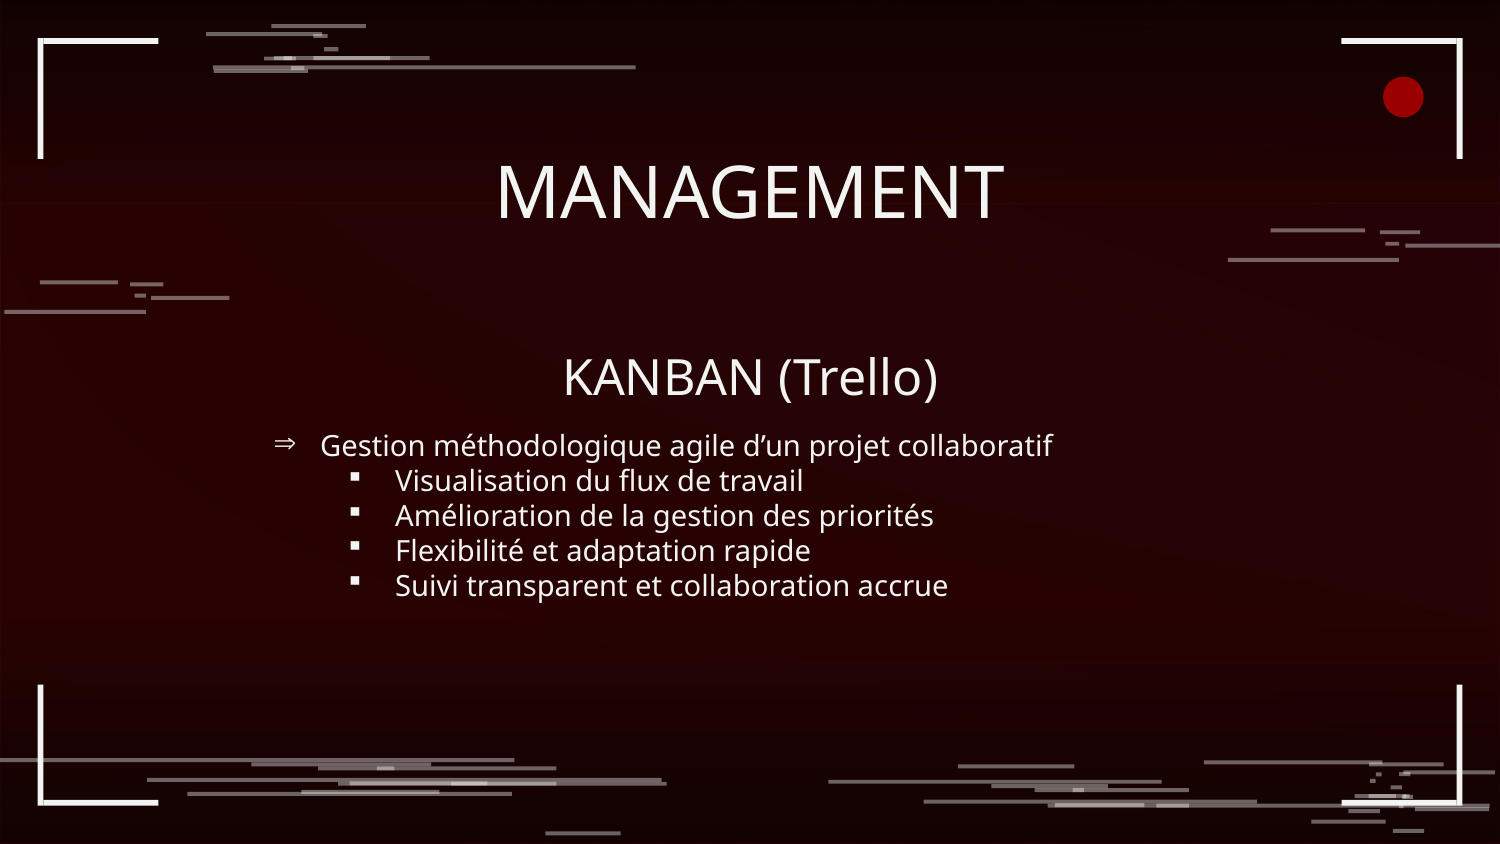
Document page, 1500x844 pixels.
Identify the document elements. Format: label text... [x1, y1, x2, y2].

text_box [1227, 228, 1500, 263]
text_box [4, 280, 230, 315]
text_box KANBAN (Trello) [485, 328, 1015, 421]
picture [0, 0, 1500, 843]
text_box Gestion méthodologique agile d’un projet collaboratif Visualisation du flux de travail Amélioration de la gestion des priorités Flexibilité et adaptation rapide Suivi transparent et collaboration accrue [258, 412, 1290, 630]
title MANAGEMENT [229, 130, 1271, 339]
